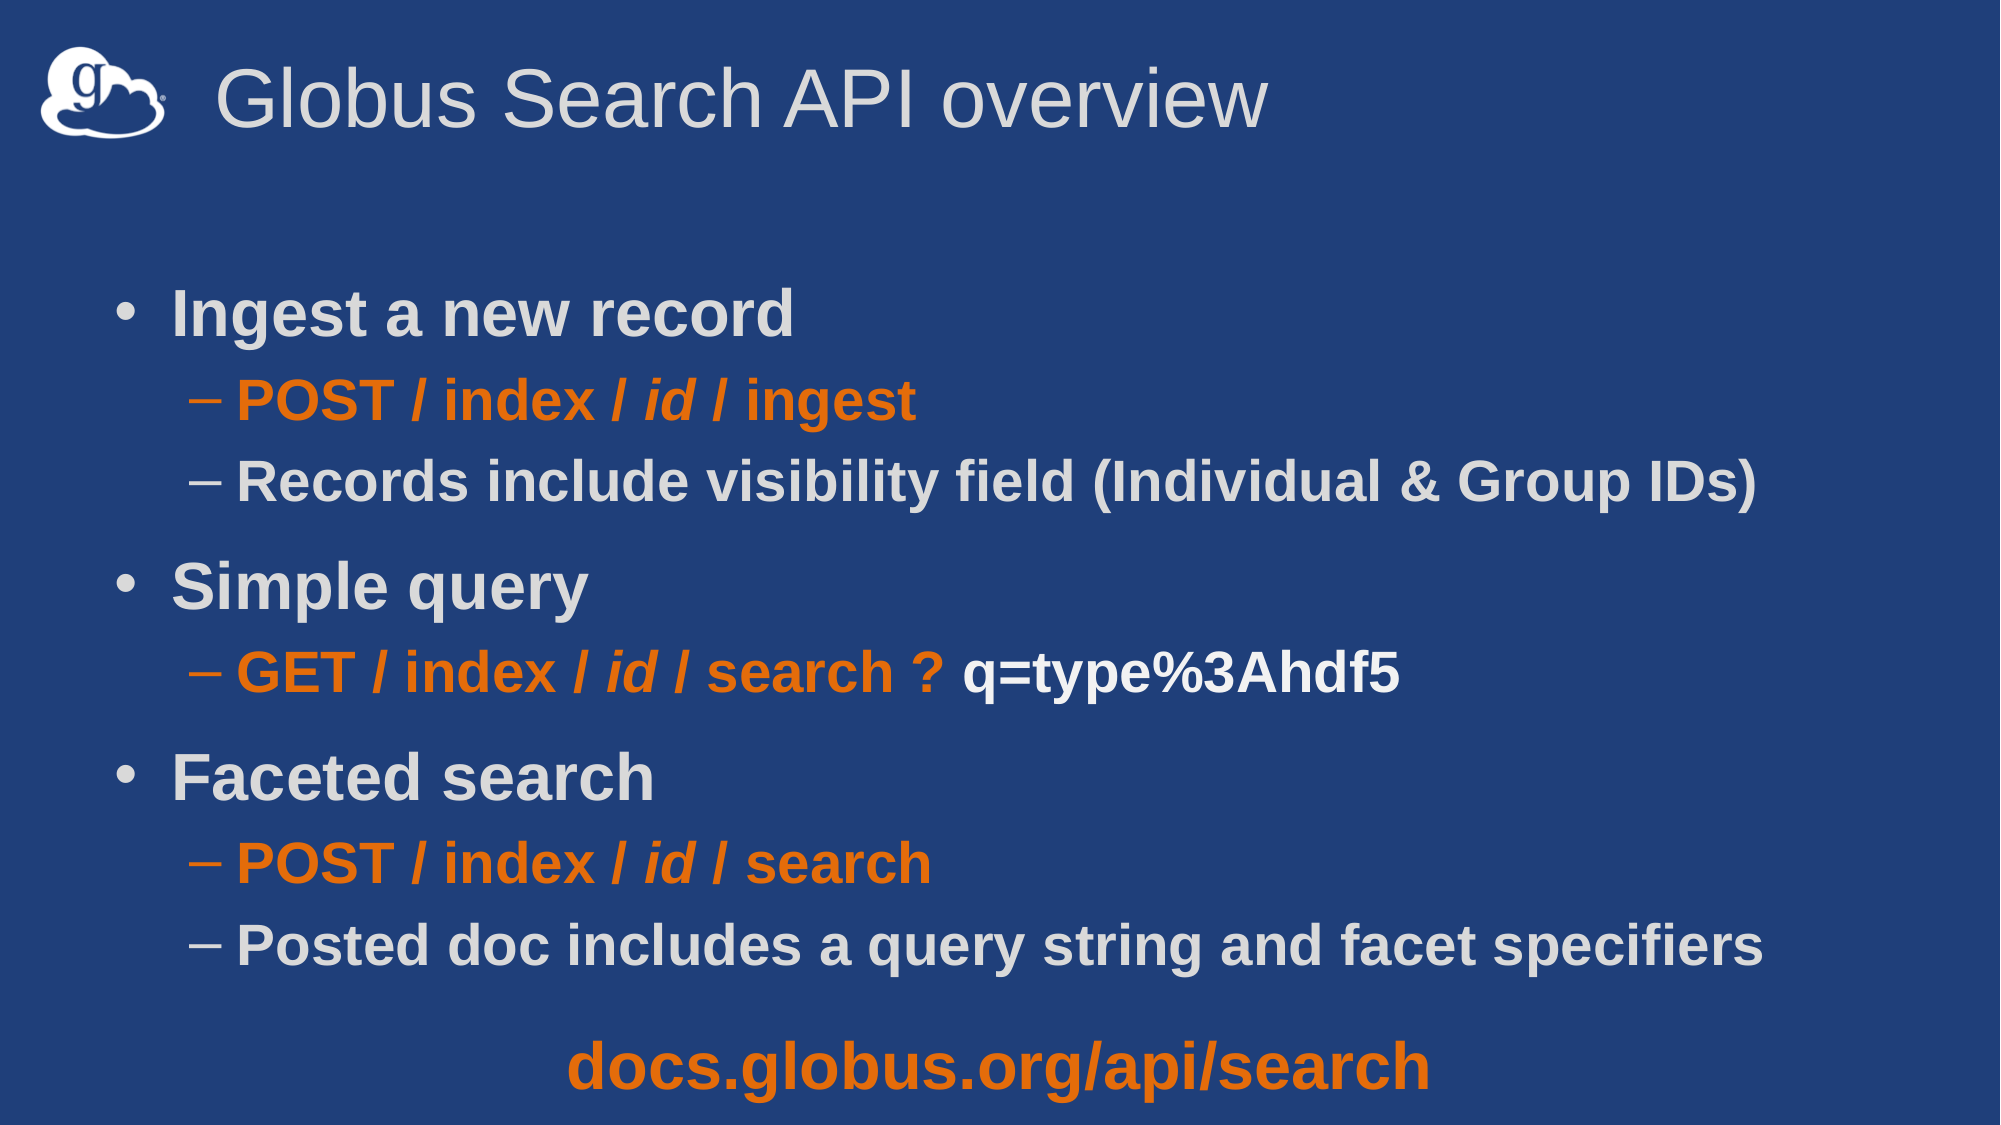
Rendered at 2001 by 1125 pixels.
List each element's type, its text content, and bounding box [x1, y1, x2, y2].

picture [36, 44, 169, 143]
text_box docs.globus.org/api/search [99, 1015, 1900, 1111]
list Ingest a new record POST / index / id / ingest Records include visibility field (Individual & Group IDs) Simple query GET / index / id / search ? q=type%3Ahdf5 Faceted search POST / index / id / search Posted doc includes a query string and facet specifiers [99, 262, 1900, 1005]
title Globus Search API overview [199, 0, 2000, 188]
